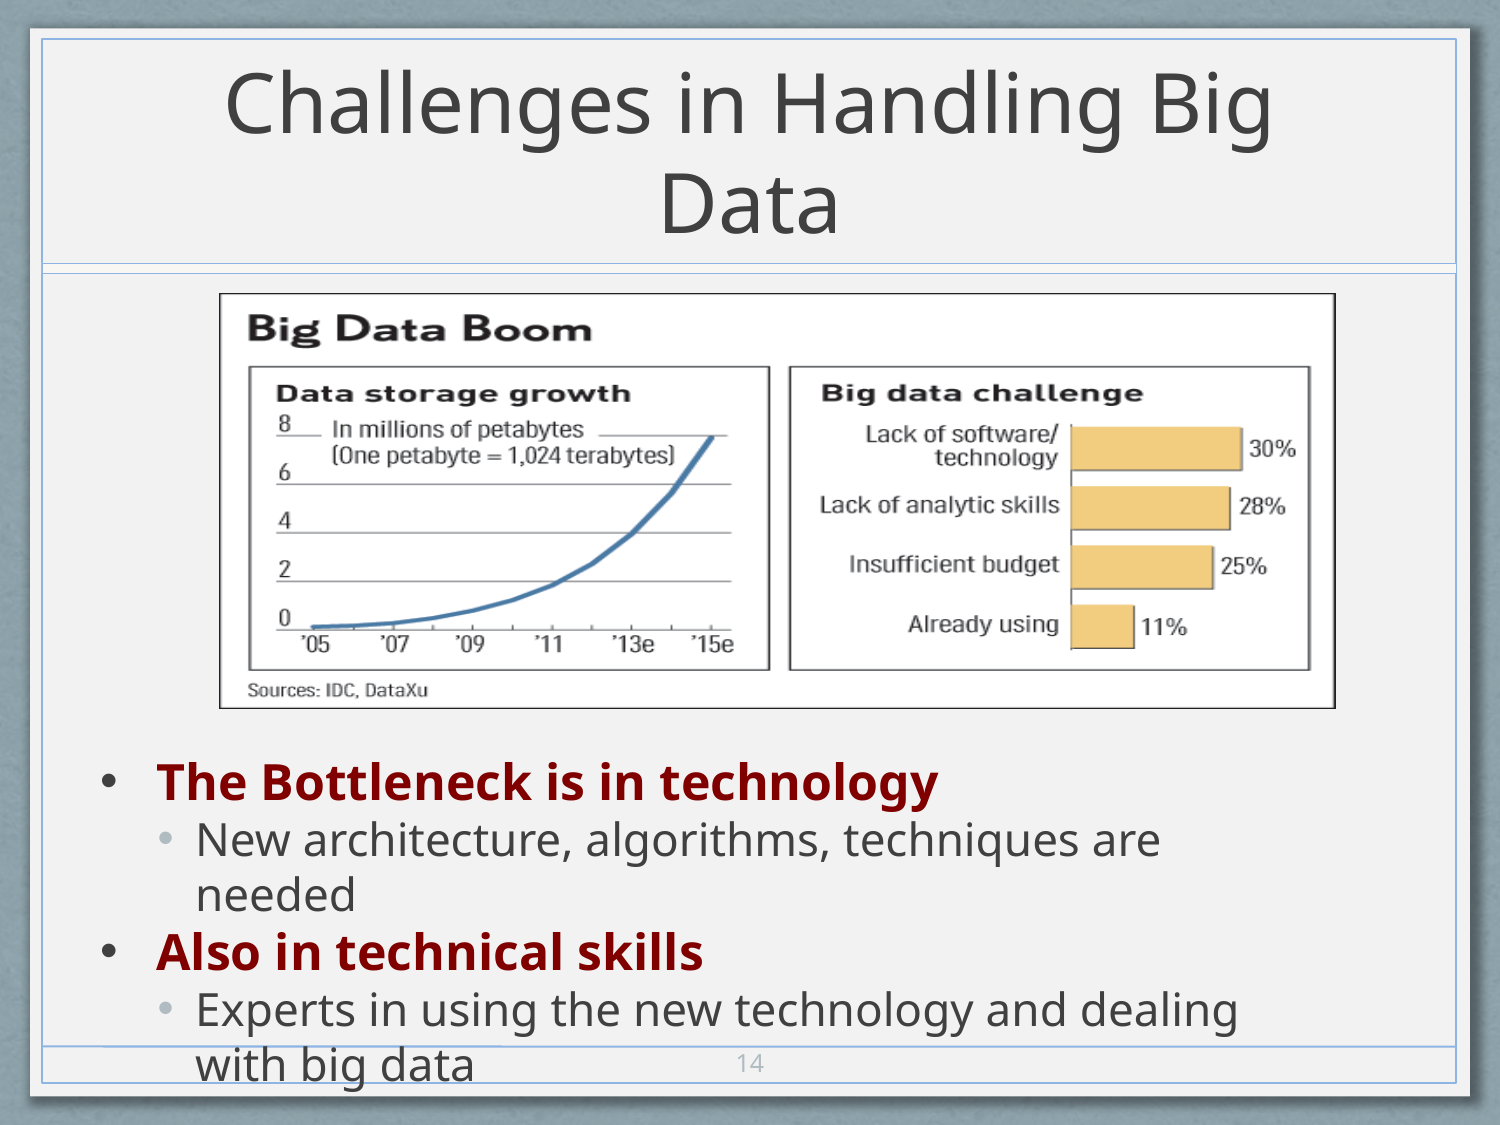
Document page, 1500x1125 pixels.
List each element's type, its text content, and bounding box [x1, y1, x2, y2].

text_box The Bottleneck is in technology New architecture, algorithms, techniques are needed Also in technical skills Experts in using the new technology and dealing with big data [85, 743, 1291, 1015]
picture [0, 0, 1500, 1125]
text_box Challenges in Handling Big Data [147, 40, 1353, 260]
text_box 14 [687, 1042, 813, 1088]
